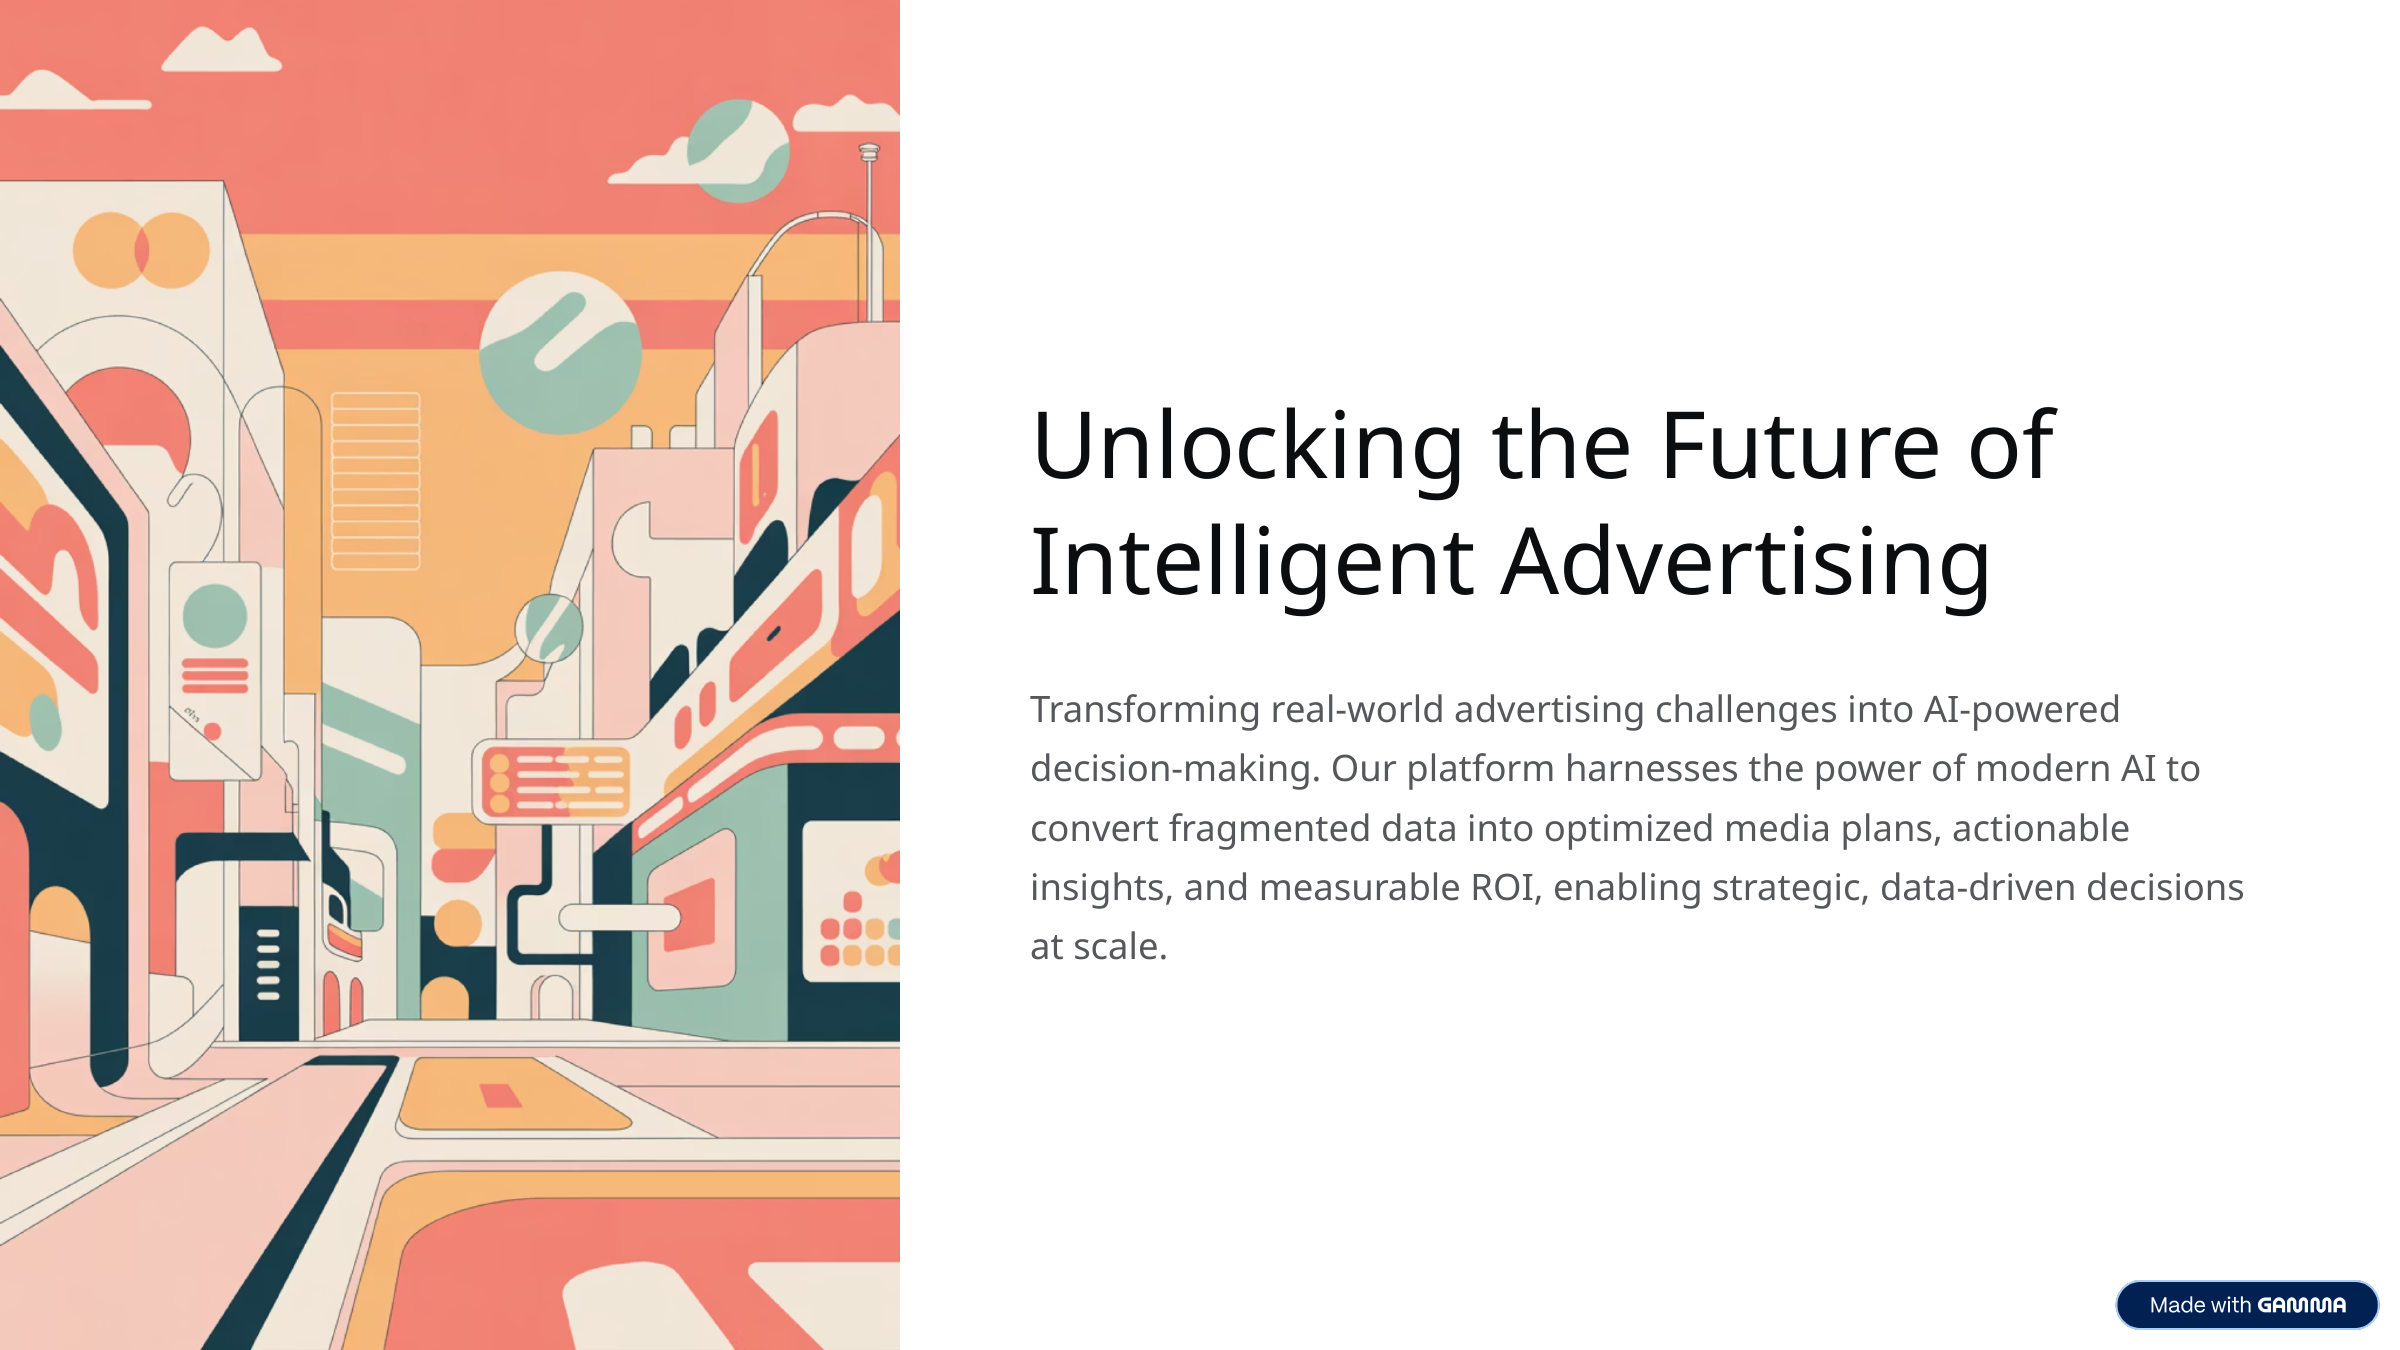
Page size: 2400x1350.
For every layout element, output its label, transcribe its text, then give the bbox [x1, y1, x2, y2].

picture [0, 0, 900, 1350]
picture [2106, 1271, 2389, 1339]
text_box Transforming real-world advertising challenges into AI-powered decision-making. Our platform harnesses the power of modern AI to convert fragmented data into optimized media plans, actionable insights, and measurable ROI, enabling strategic, data-driven decisions at scale. [1030, 670, 2270, 968]
text_box Unlocking the Future of Intelligent Advertising [1030, 381, 2270, 615]
